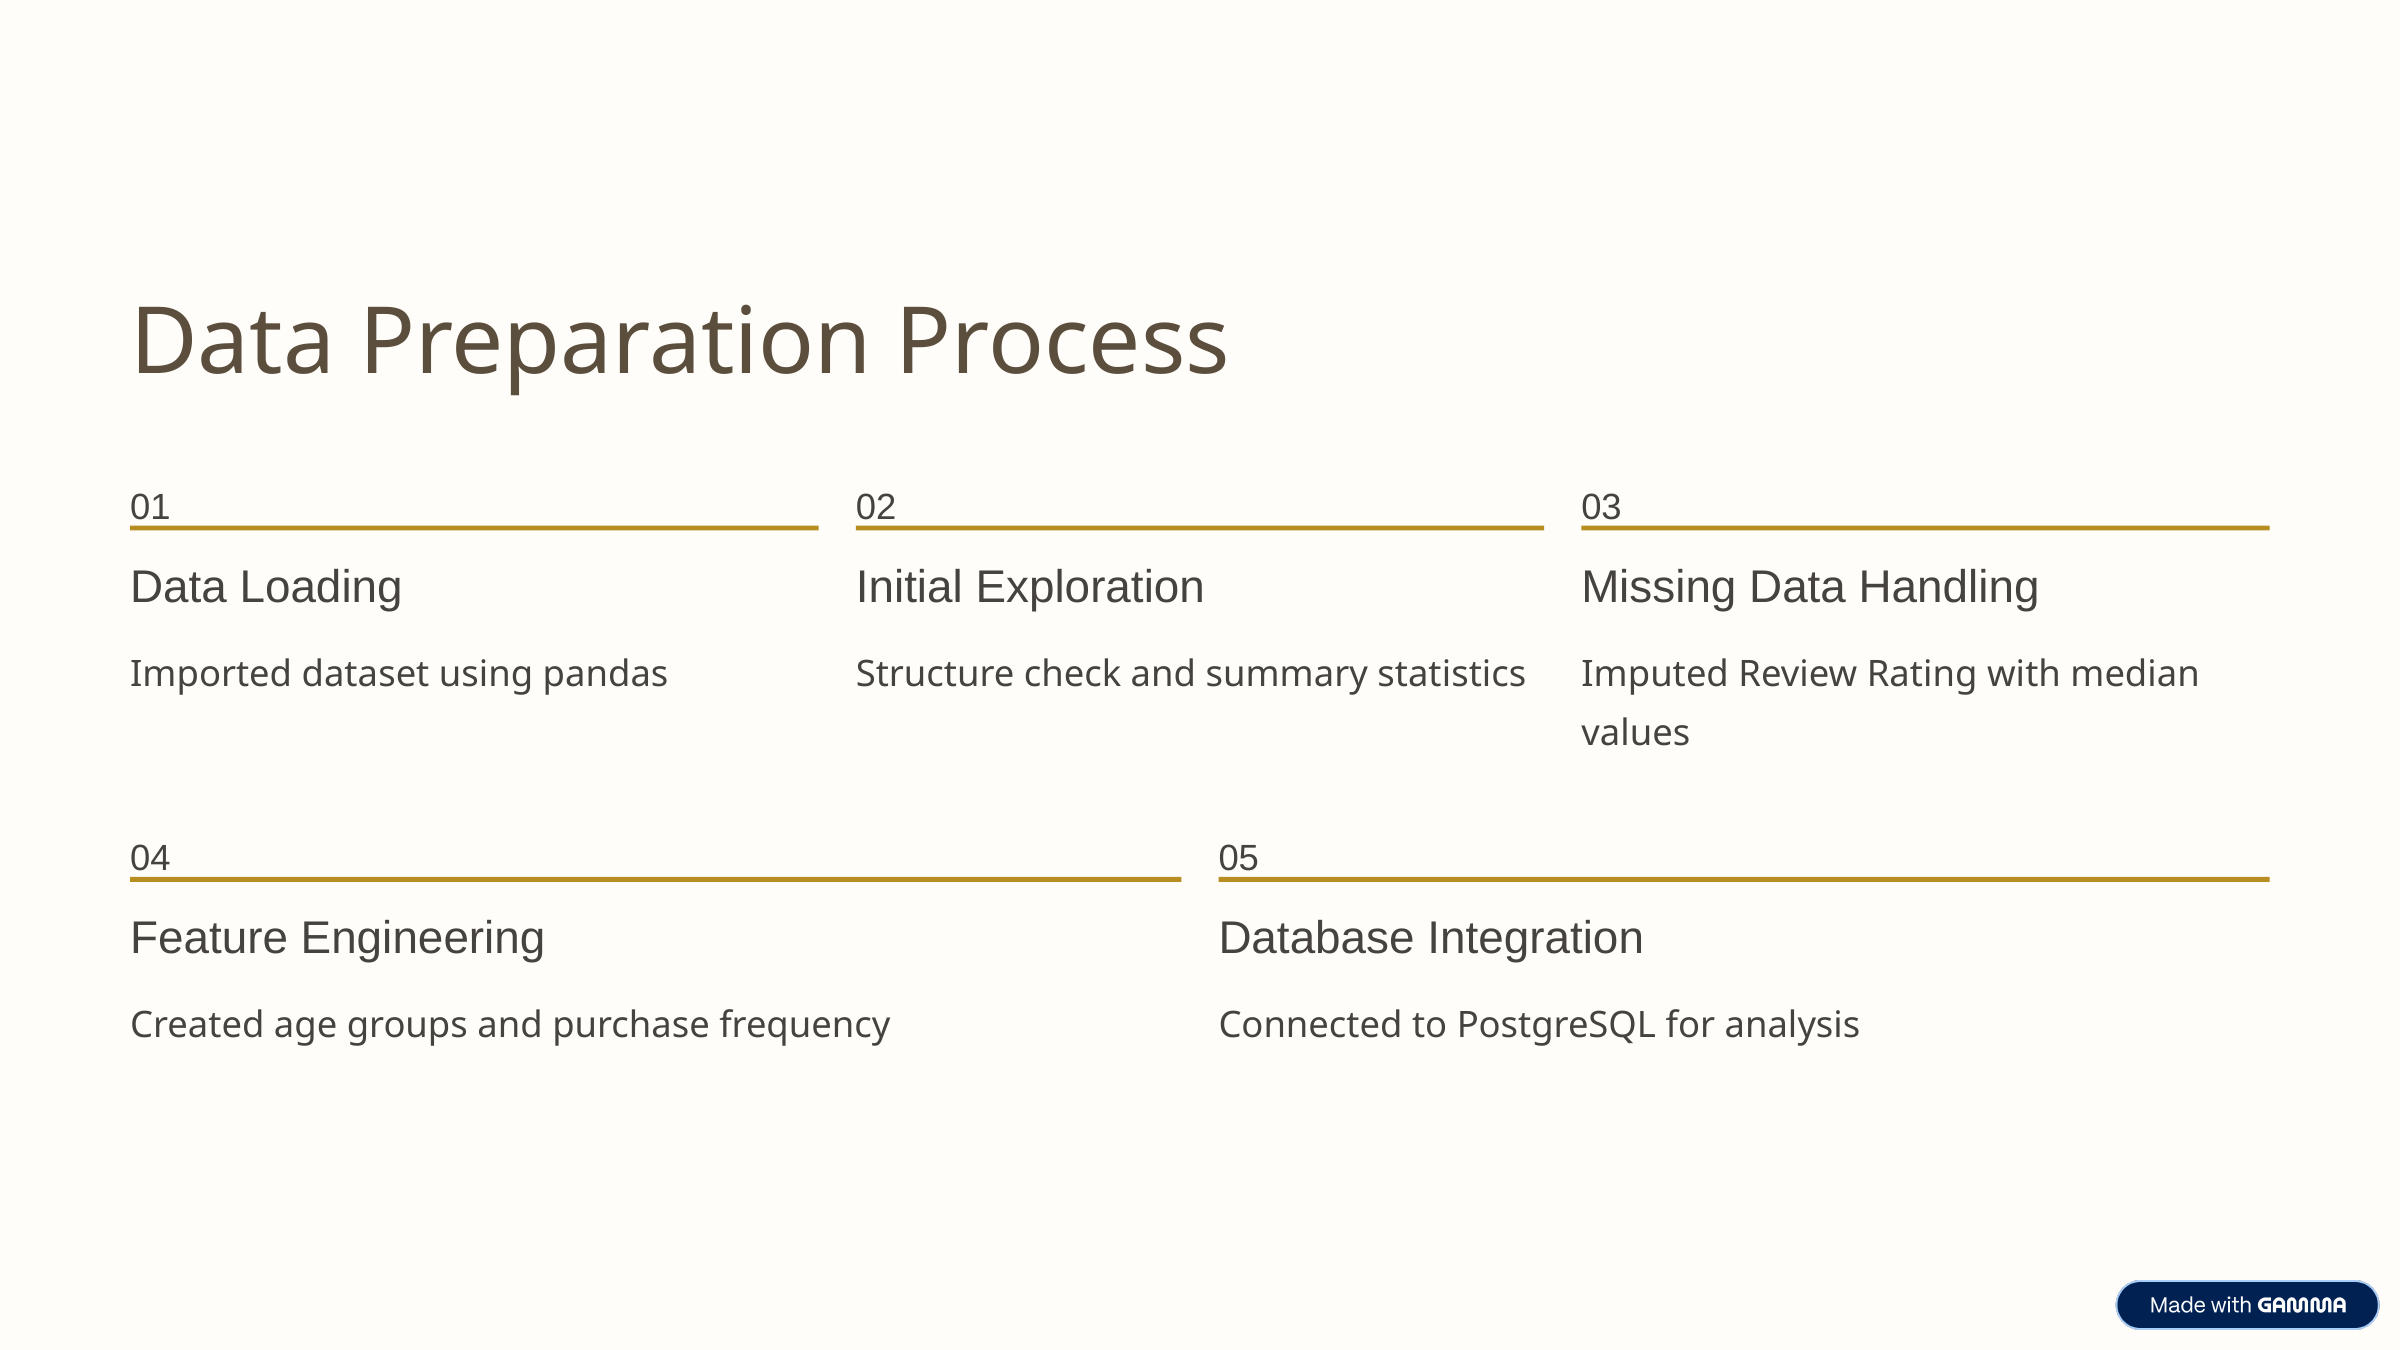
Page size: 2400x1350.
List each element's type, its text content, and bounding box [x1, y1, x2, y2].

text_box Missing Data Handling [1581, 554, 2125, 613]
text_box [1581, 525, 2270, 531]
text_box 05 [1218, 818, 1256, 866]
text_box Imported dataset using pandas [130, 634, 819, 694]
text_box Data Loading [130, 554, 596, 613]
text_box 02 [855, 467, 893, 514]
text_box 01 [130, 467, 168, 514]
text_box [130, 876, 1182, 882]
text_box Database Integration [1218, 905, 1713, 964]
text_box Created age groups and purchase frequency [130, 985, 1182, 1046]
text_box Feature Engineering [130, 905, 615, 964]
picture [2106, 1271, 2389, 1339]
text_box [130, 525, 819, 531]
text_box Structure check and summary statistics [855, 634, 1545, 694]
text_box Imputed Review Rating with median values [1581, 634, 2270, 754]
text_box Connected to PostgreSQL for analysis [1218, 985, 2270, 1046]
text_box Initial Exploration [855, 554, 1321, 613]
text_box [1218, 876, 2270, 882]
text_box [855, 525, 1545, 531]
text_box Data Preparation Process [130, 276, 1321, 393]
text_box 03 [1581, 467, 1619, 514]
text_box 04 [130, 818, 168, 866]
